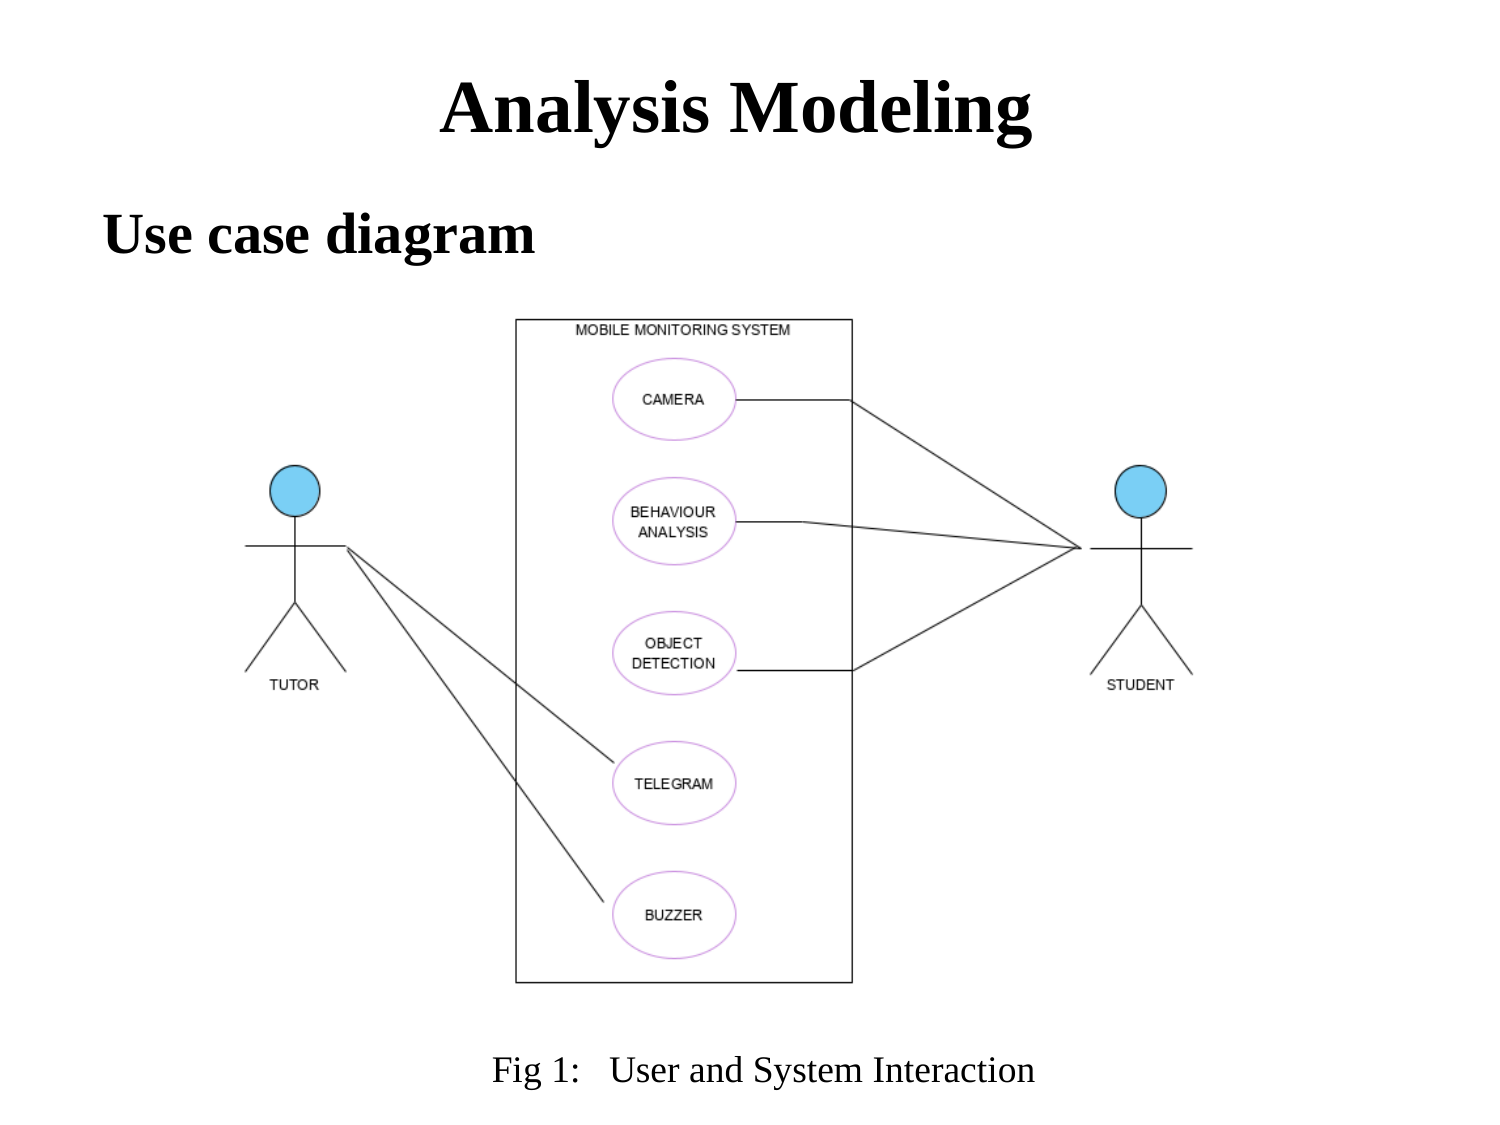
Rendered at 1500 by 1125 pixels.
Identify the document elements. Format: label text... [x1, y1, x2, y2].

text_box Fig 1: User and System Interaction [477, 1037, 1052, 1098]
picture [212, 299, 1239, 1026]
text_box Use case diagram [87, 187, 838, 343]
text_box Analysis Modeling [349, 49, 1100, 200]
